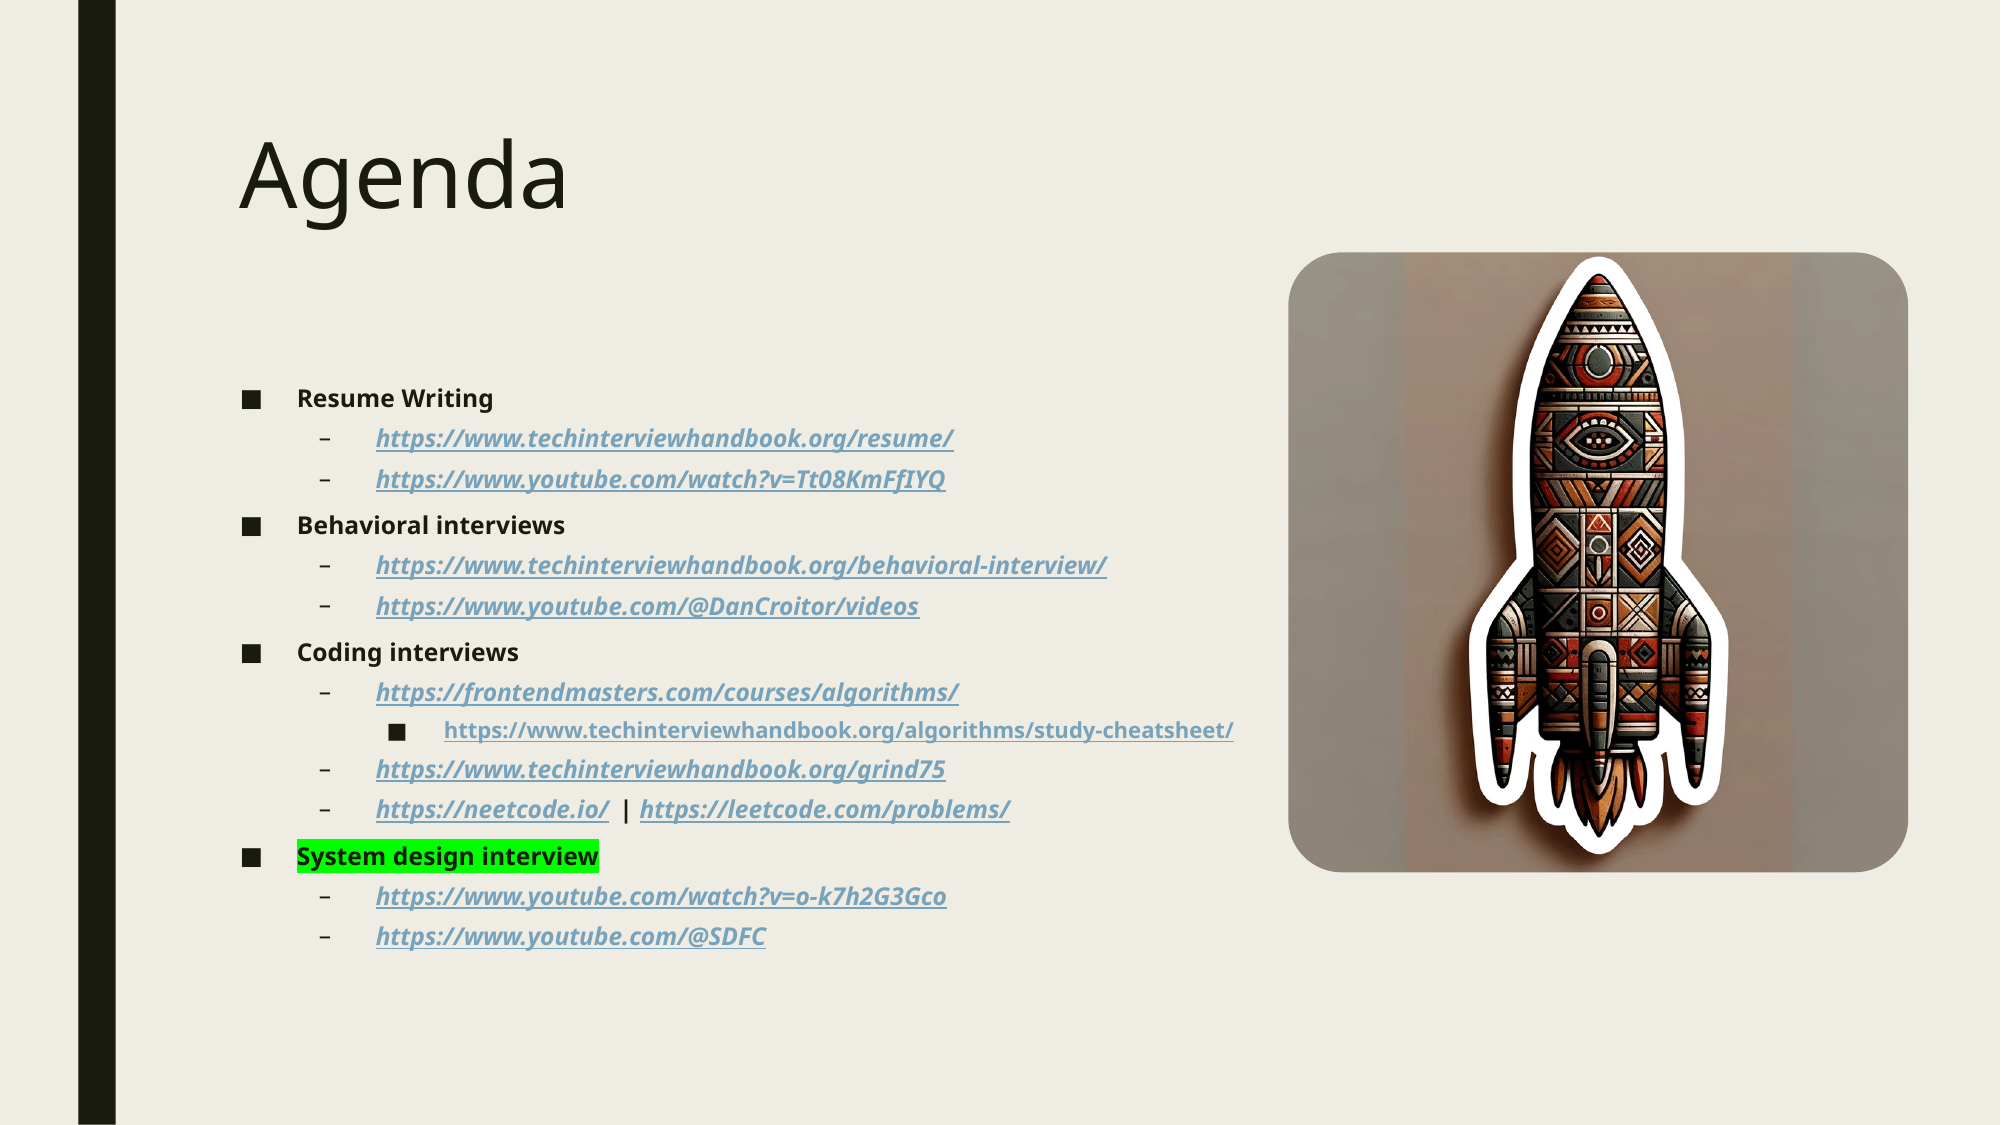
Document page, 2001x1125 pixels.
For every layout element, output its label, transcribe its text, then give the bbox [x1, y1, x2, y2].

text_box [1288, 252, 1909, 873]
list Resume Writing https://www.techinterviewhandbook.org/resume/ https://www.youtube.com/watch?v=Tt08KmFfIYQ Behavioral interviews https://www.techinterviewhandbook.org/behavioral-interview/ https://www.youtube.com/@DanCroitor/videos Coding interviews https://frontendmasters.com/courses/algorithms/ https://www.techinterviewhandbook.org/algorithms/study-cheatsheet/ https://www.techinterviewhandbook.org/grind75 https://neetcode.io/ | https://leetcode.com/problems/ System design interview https://www.youtube.com/watch?v=o-k7h2G3Gco https://www.youtube.com/@SDFC [225, 375, 1909, 963]
title Agenda [225, 112, 1800, 356]
